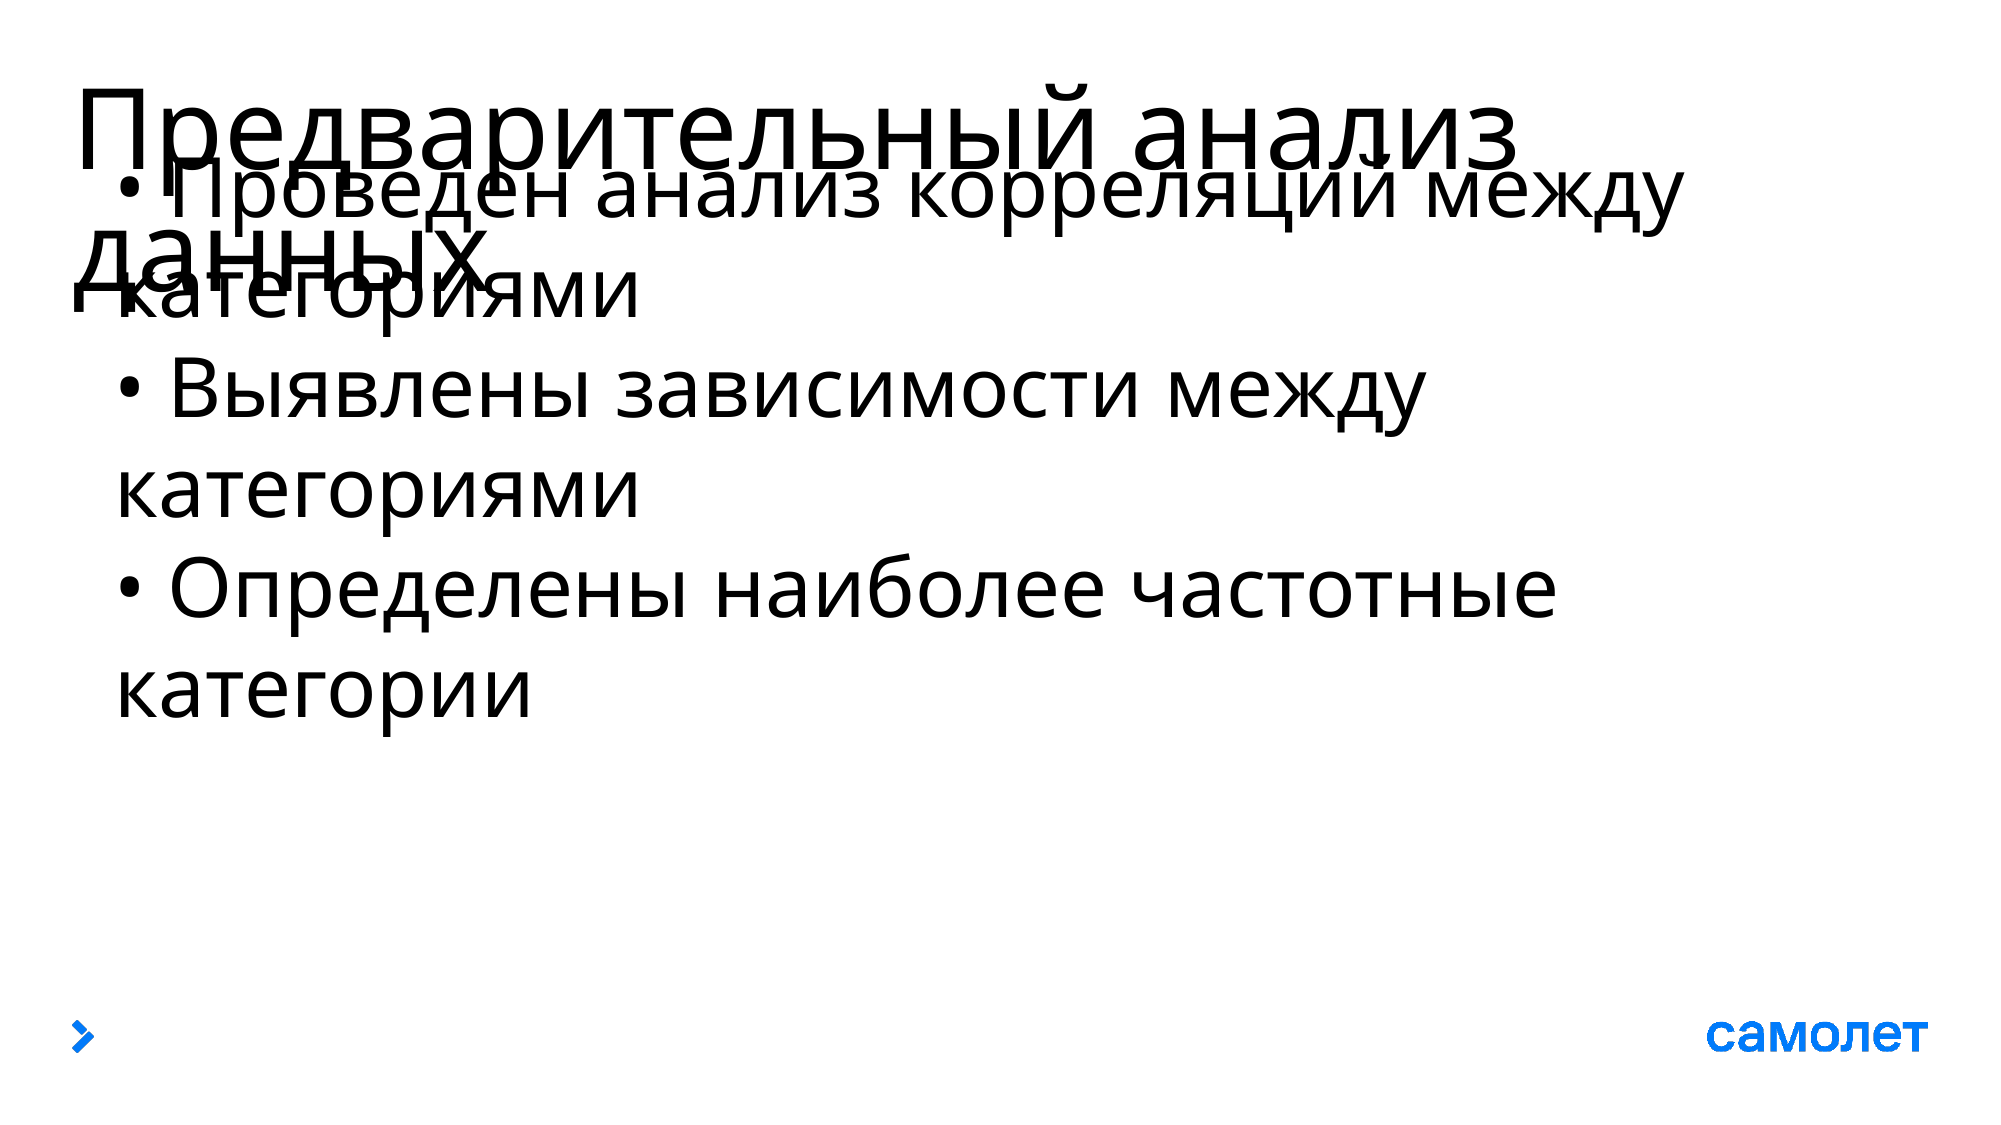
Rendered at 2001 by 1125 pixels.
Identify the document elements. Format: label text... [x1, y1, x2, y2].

picture [1707, 1021, 1928, 1052]
title Предварительный анализ данных [72, 71, 1928, 180]
picture [72, 1020, 94, 1053]
text_box • Проведен анализ корреляций между категориями • Выявлены зависимости между категориями • Определены наиболее частотные категории [106, 125, 1927, 858]
